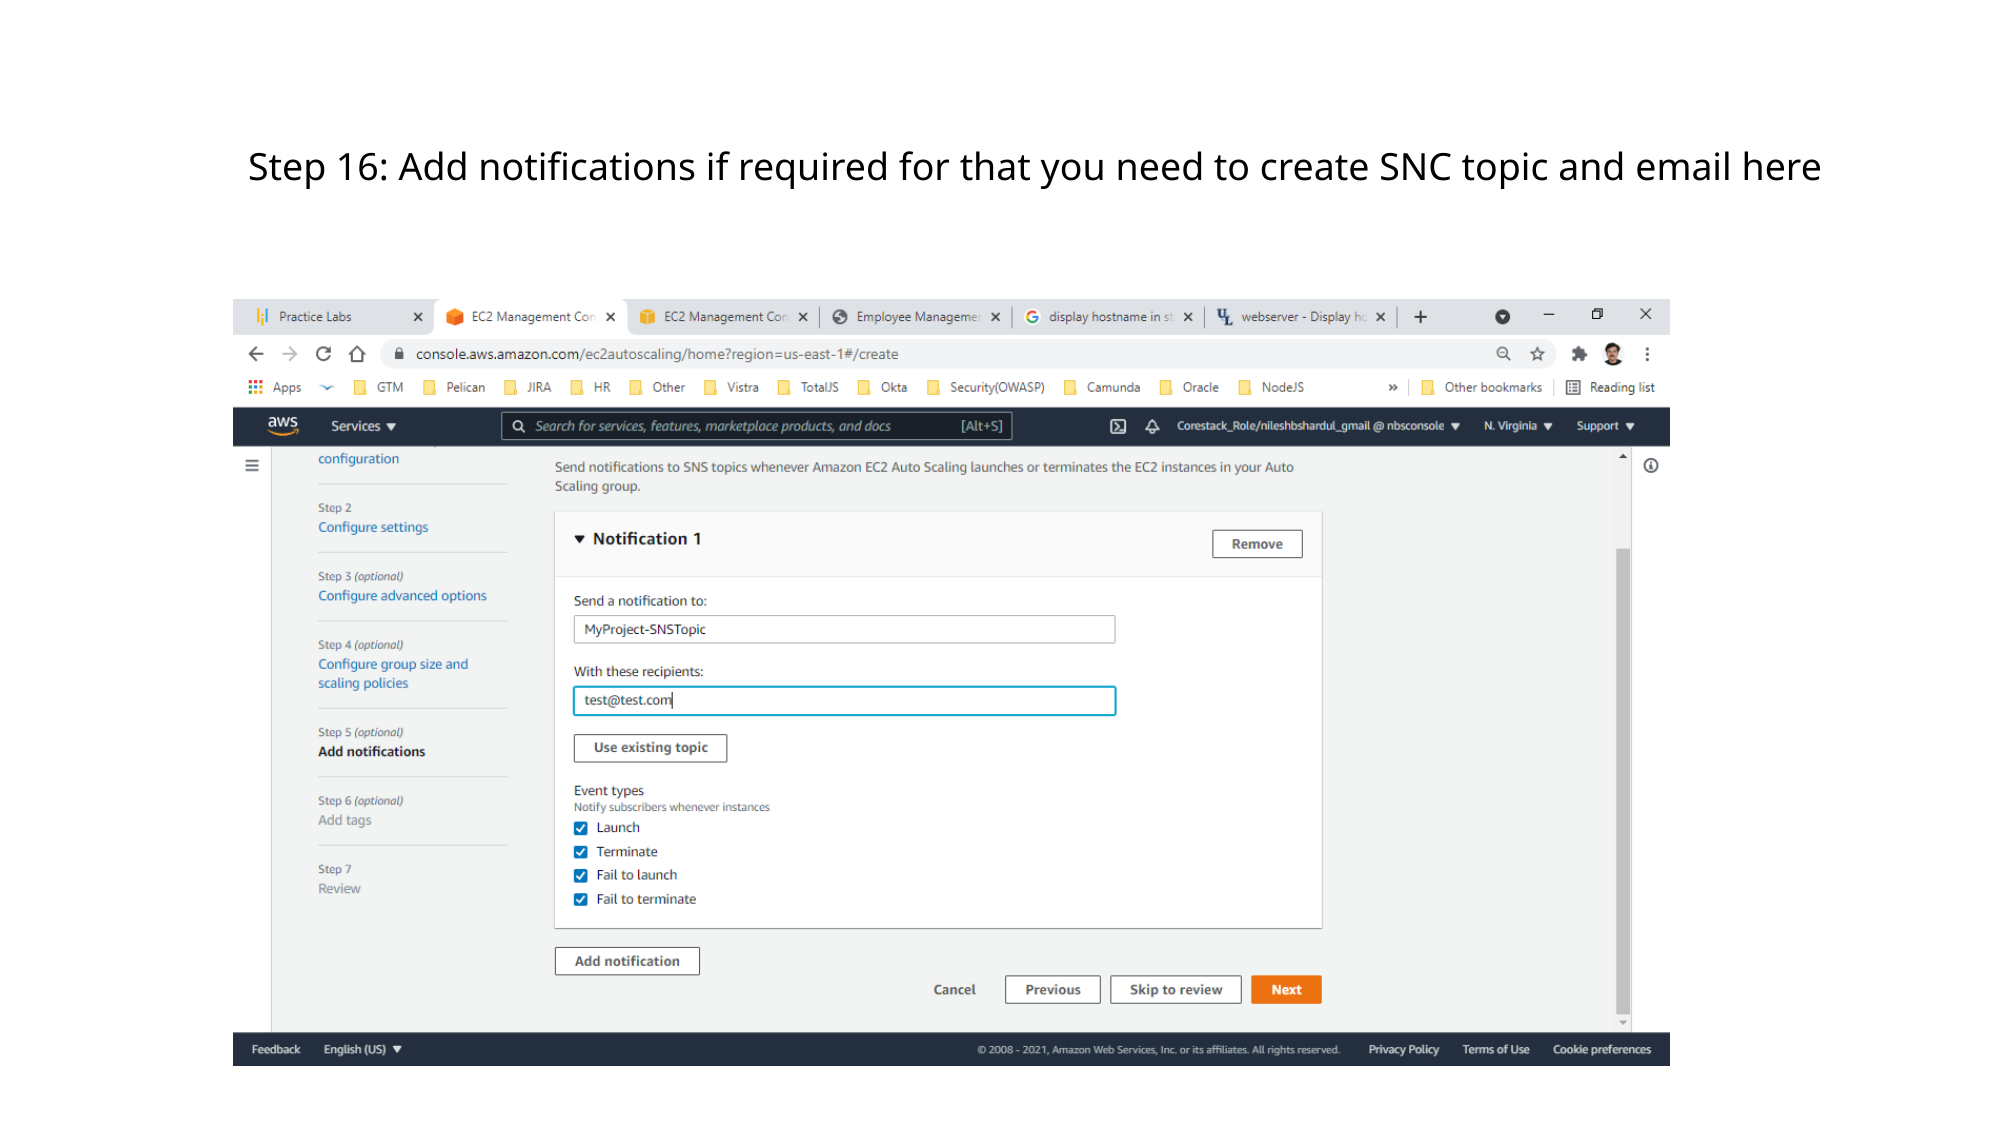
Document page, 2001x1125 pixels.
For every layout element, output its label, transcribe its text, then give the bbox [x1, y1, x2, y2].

title Step 16: Add notifications if required for that you need to create SNC topic and email here [233, 59, 1863, 278]
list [232, 299, 1670, 1066]
